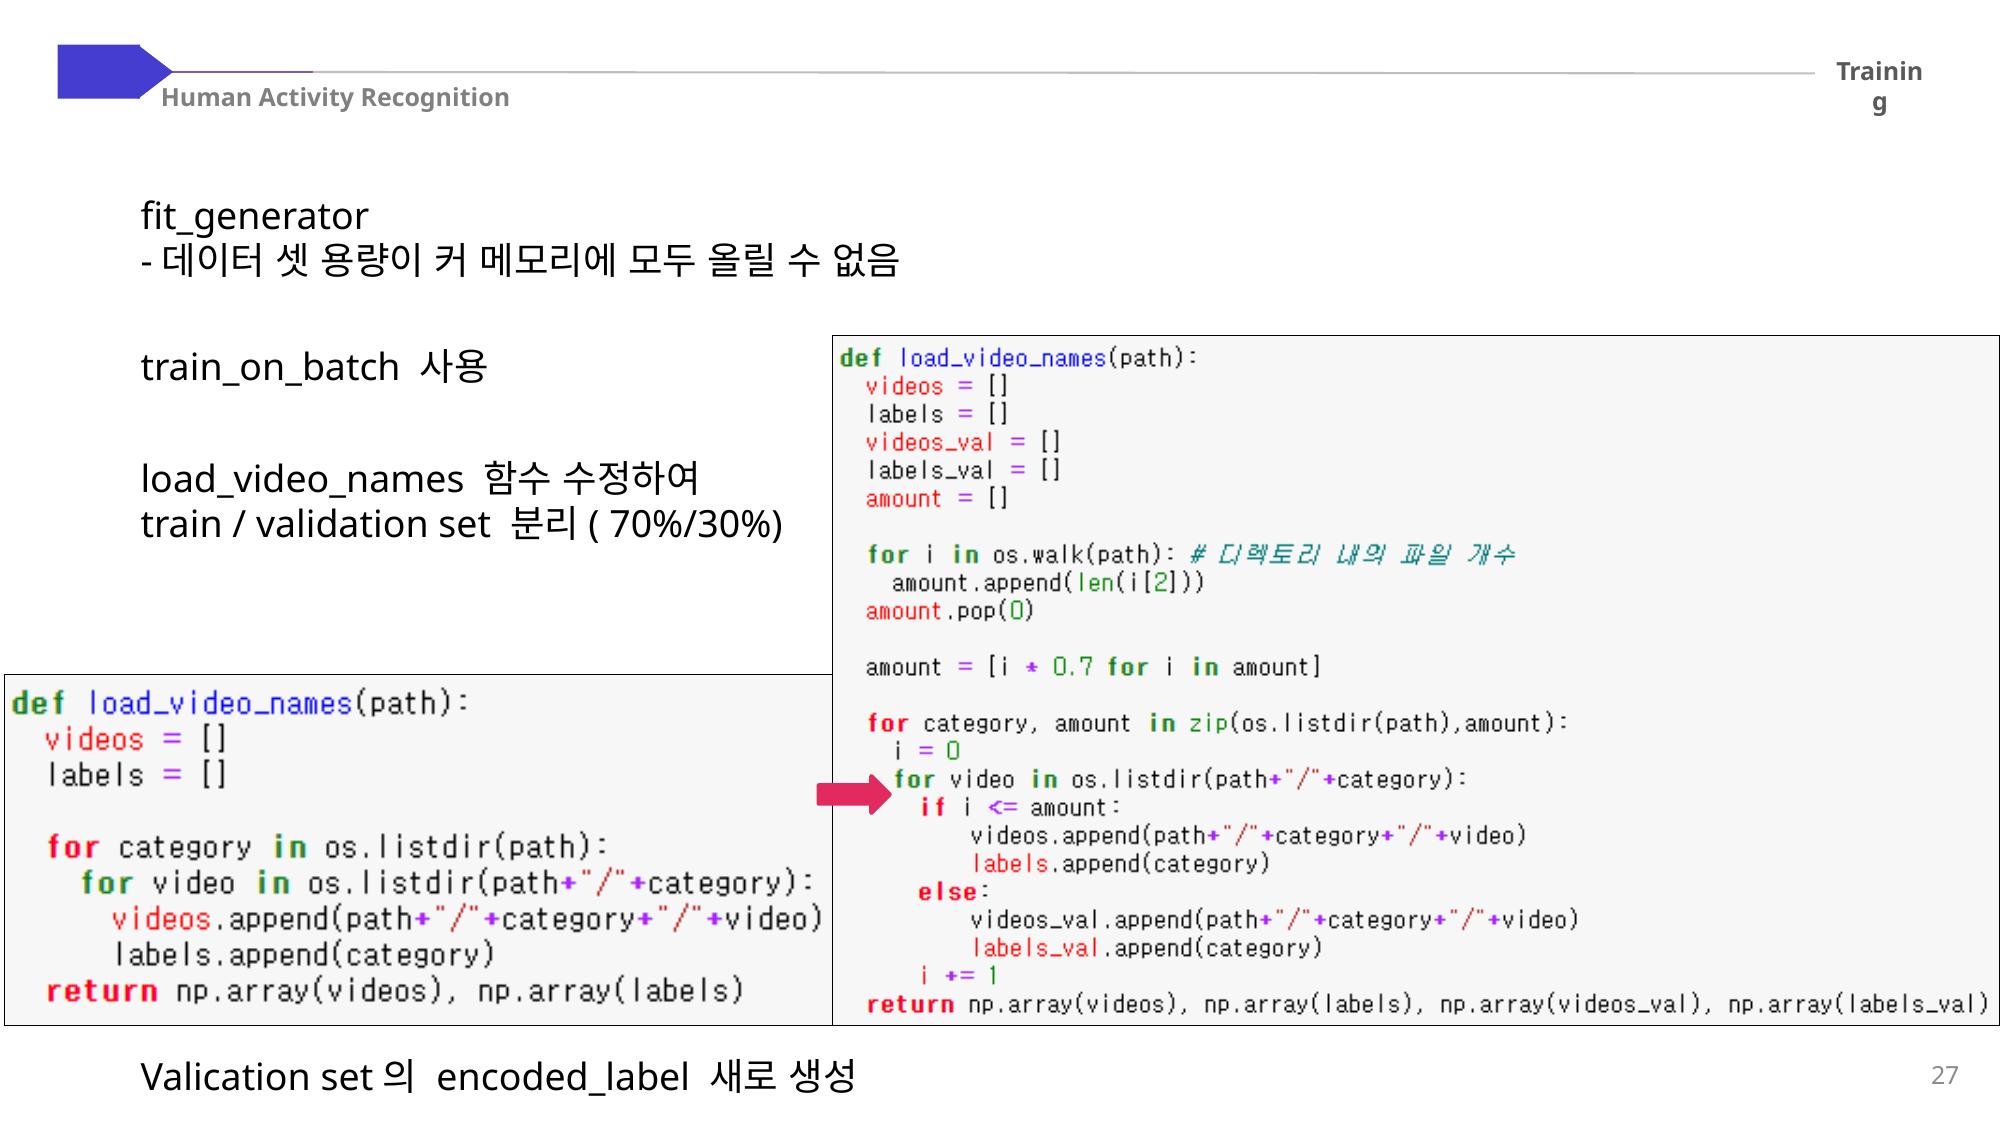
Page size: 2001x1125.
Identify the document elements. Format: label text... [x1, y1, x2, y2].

text_box Training [1815, 48, 1945, 123]
text_box train_on_batch 사용 [125, 335, 831, 396]
text_box Human Activity Recognition [96, 74, 576, 119]
text_box Valication set의 encoded_label 새로 생성 [125, 1046, 1083, 1106]
text_box fit_generator -데이터 셋 용량이 커 메모리에 모두 올릴 수 없음 [125, 184, 1083, 335]
picture [4, 335, 2000, 1026]
text_box 02 [32, 48, 161, 91]
text_box load_video_names 함수 수정하여 train / validation set 분리( 70%/30%) [125, 447, 827, 552]
slide_number 27 [1507, 1046, 1975, 1107]
